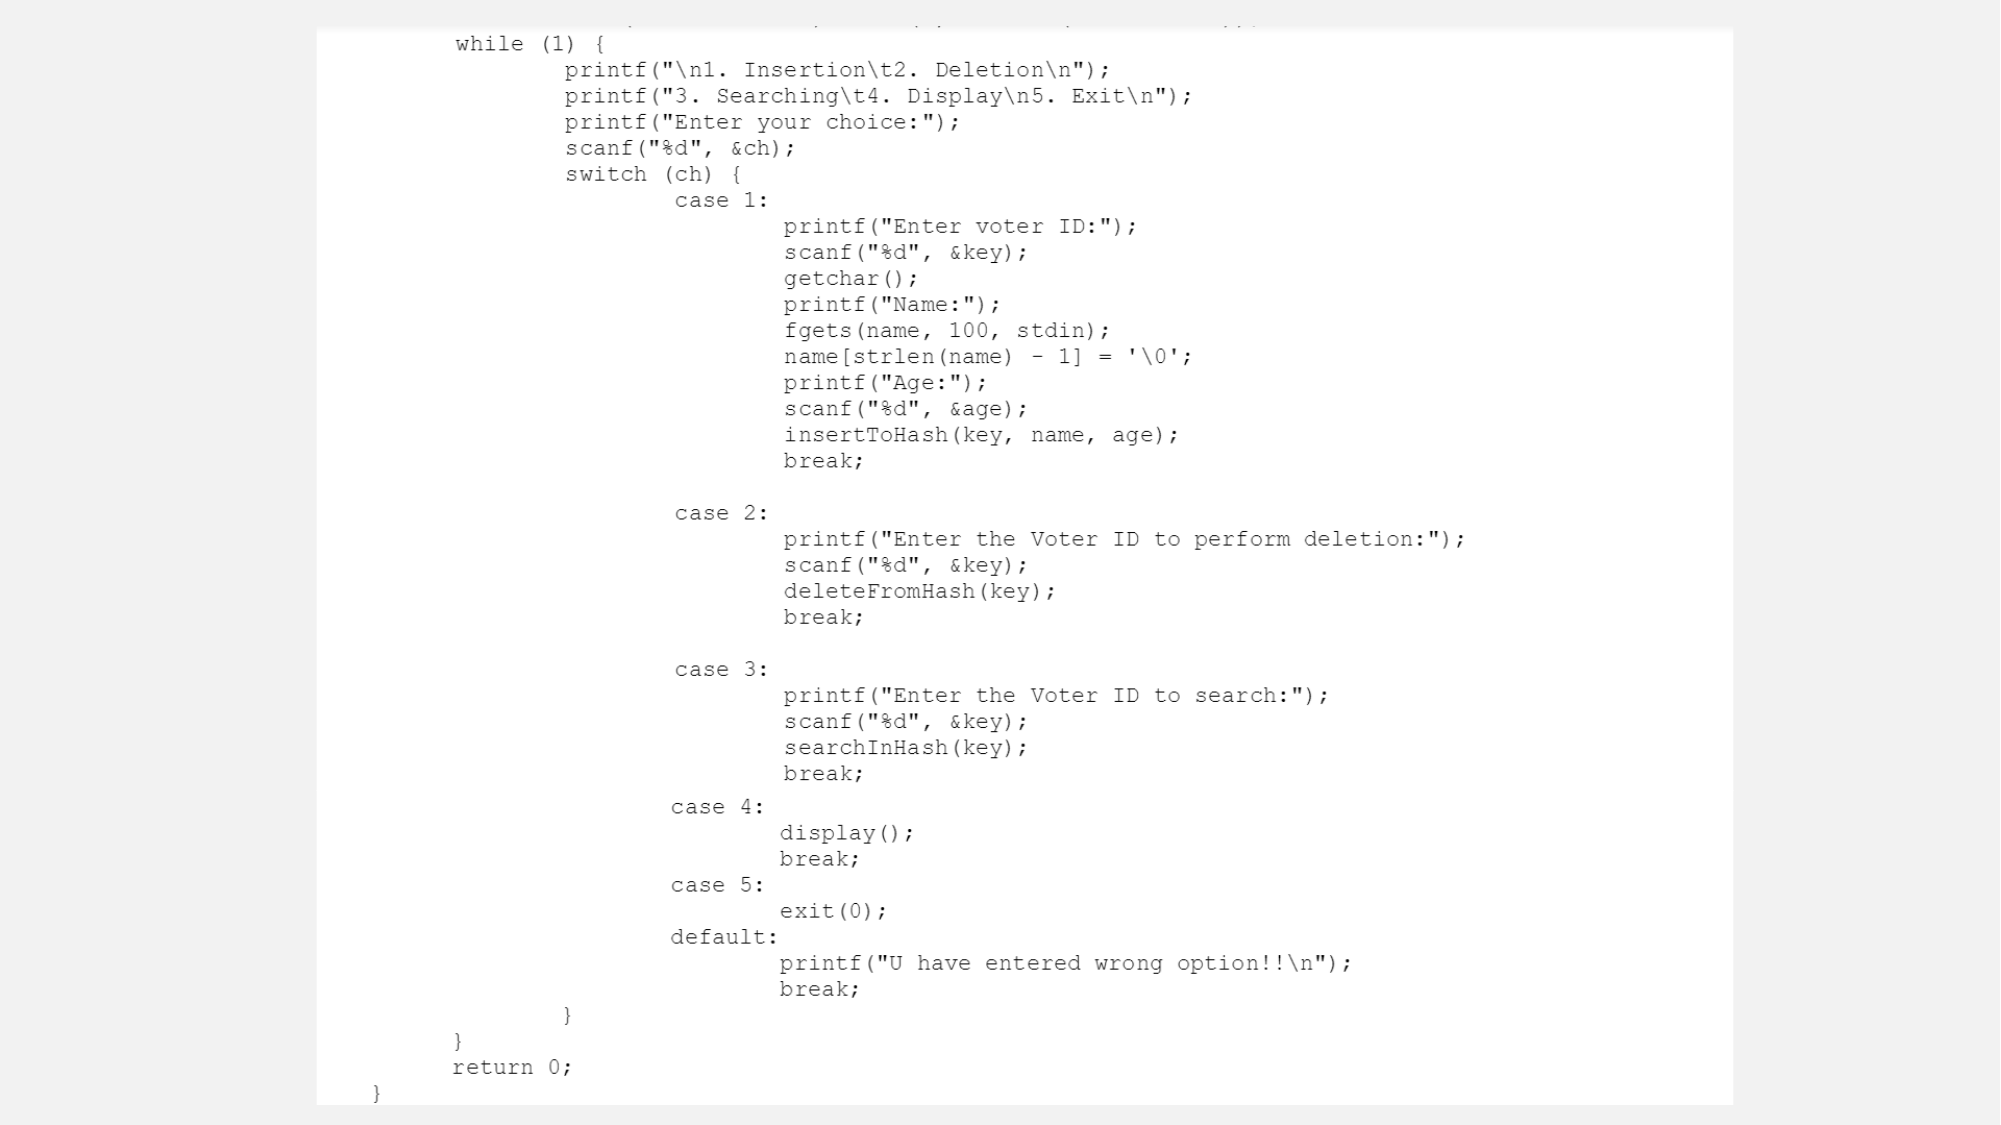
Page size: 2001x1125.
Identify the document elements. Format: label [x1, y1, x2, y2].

picture [316, 26, 1734, 1105]
